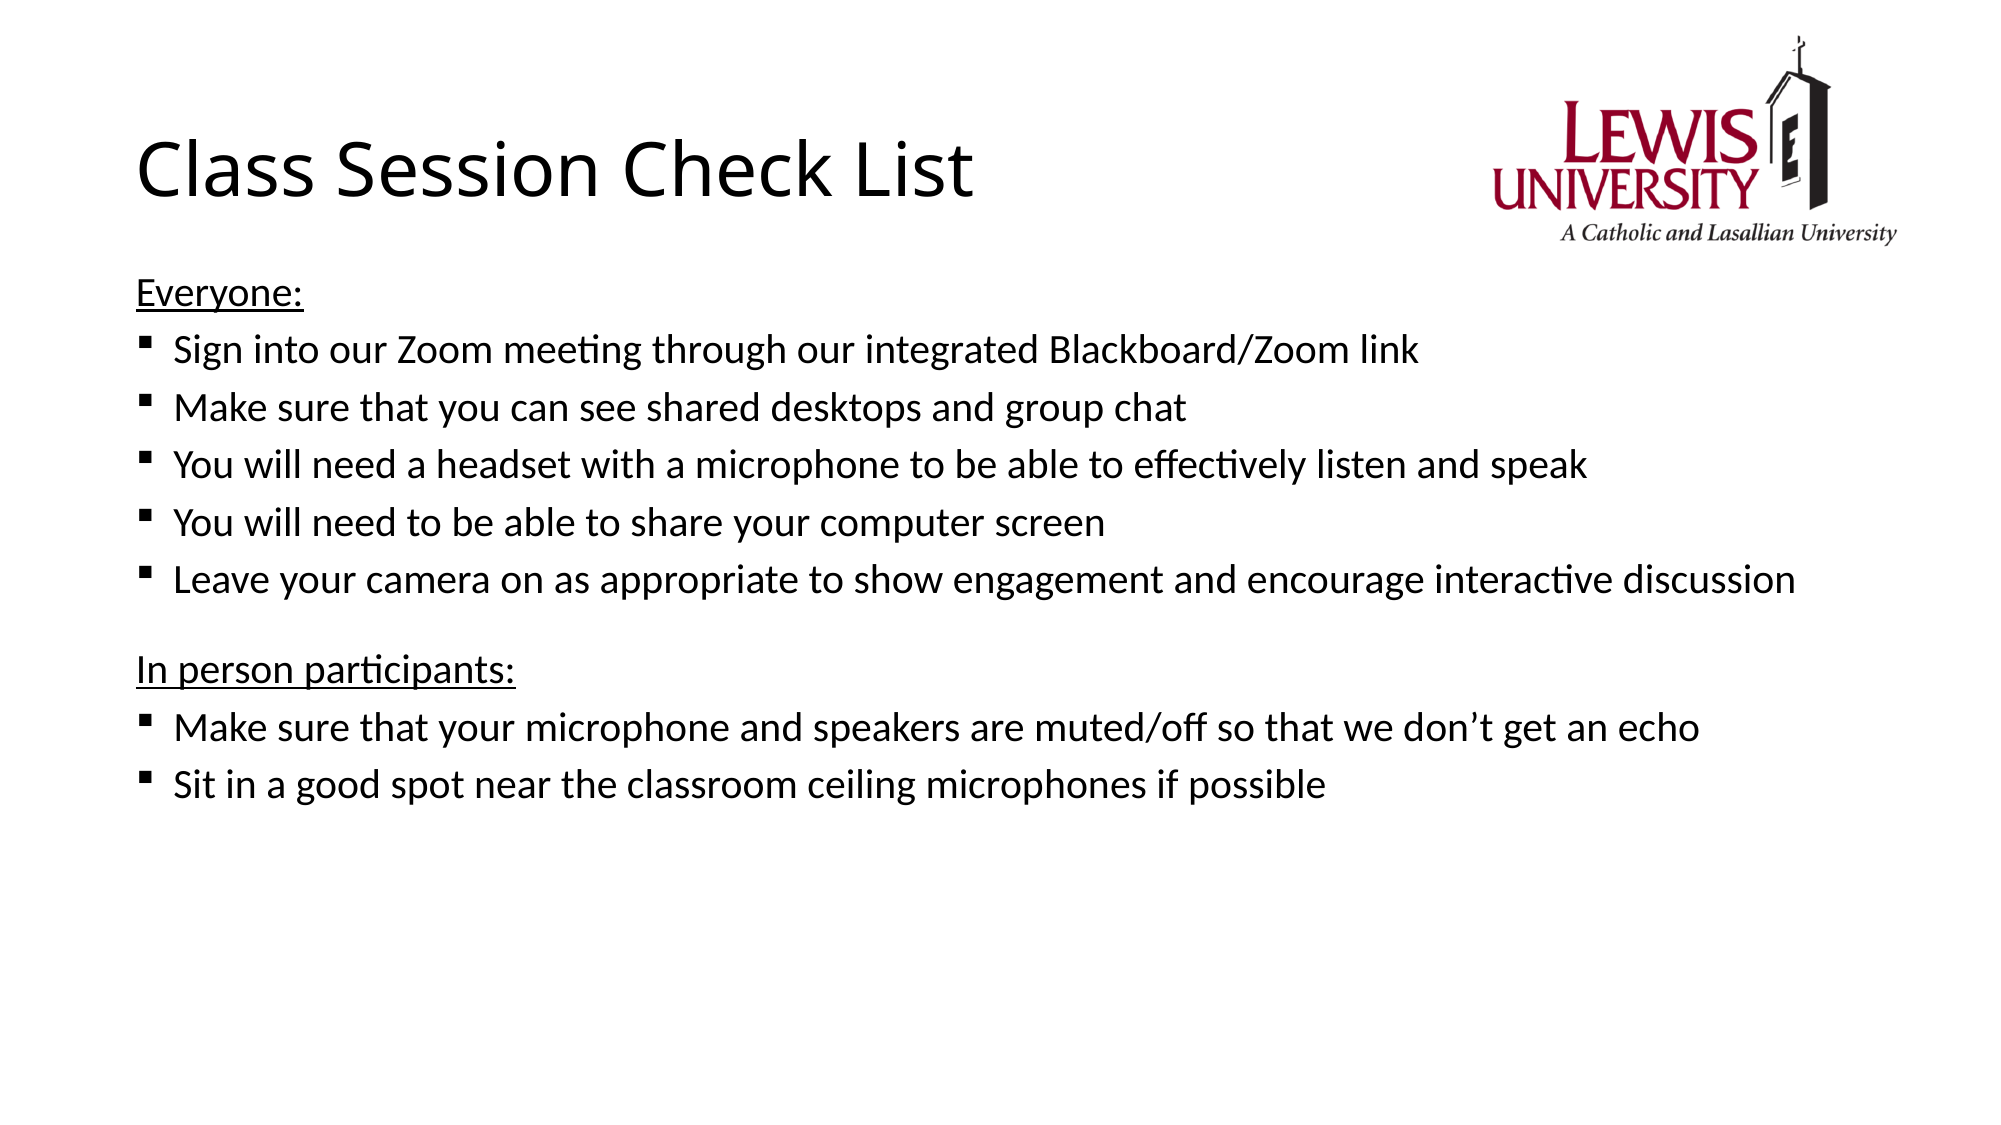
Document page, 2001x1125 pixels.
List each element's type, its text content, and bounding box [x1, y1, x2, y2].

list Everyone: Sign into our Zoom meeting through our integrated Blackboard/Zoom link Make sure that you can see shared desktops and group chat You will need a headset with a microphone to be able to effectively listen and speak You will need to be able to share your computer screen Leave your camera on as appropriate to show engagement and encourage interactive discussion In person participants: Make sure that your microphone and speakers are muted/off so that we don’t get an echo Sit in a good spot near the classroom ceiling microphones if possible [120, 262, 1880, 1044]
picture [1466, 25, 1903, 250]
title Class Session Check List [120, 110, 1406, 235]
